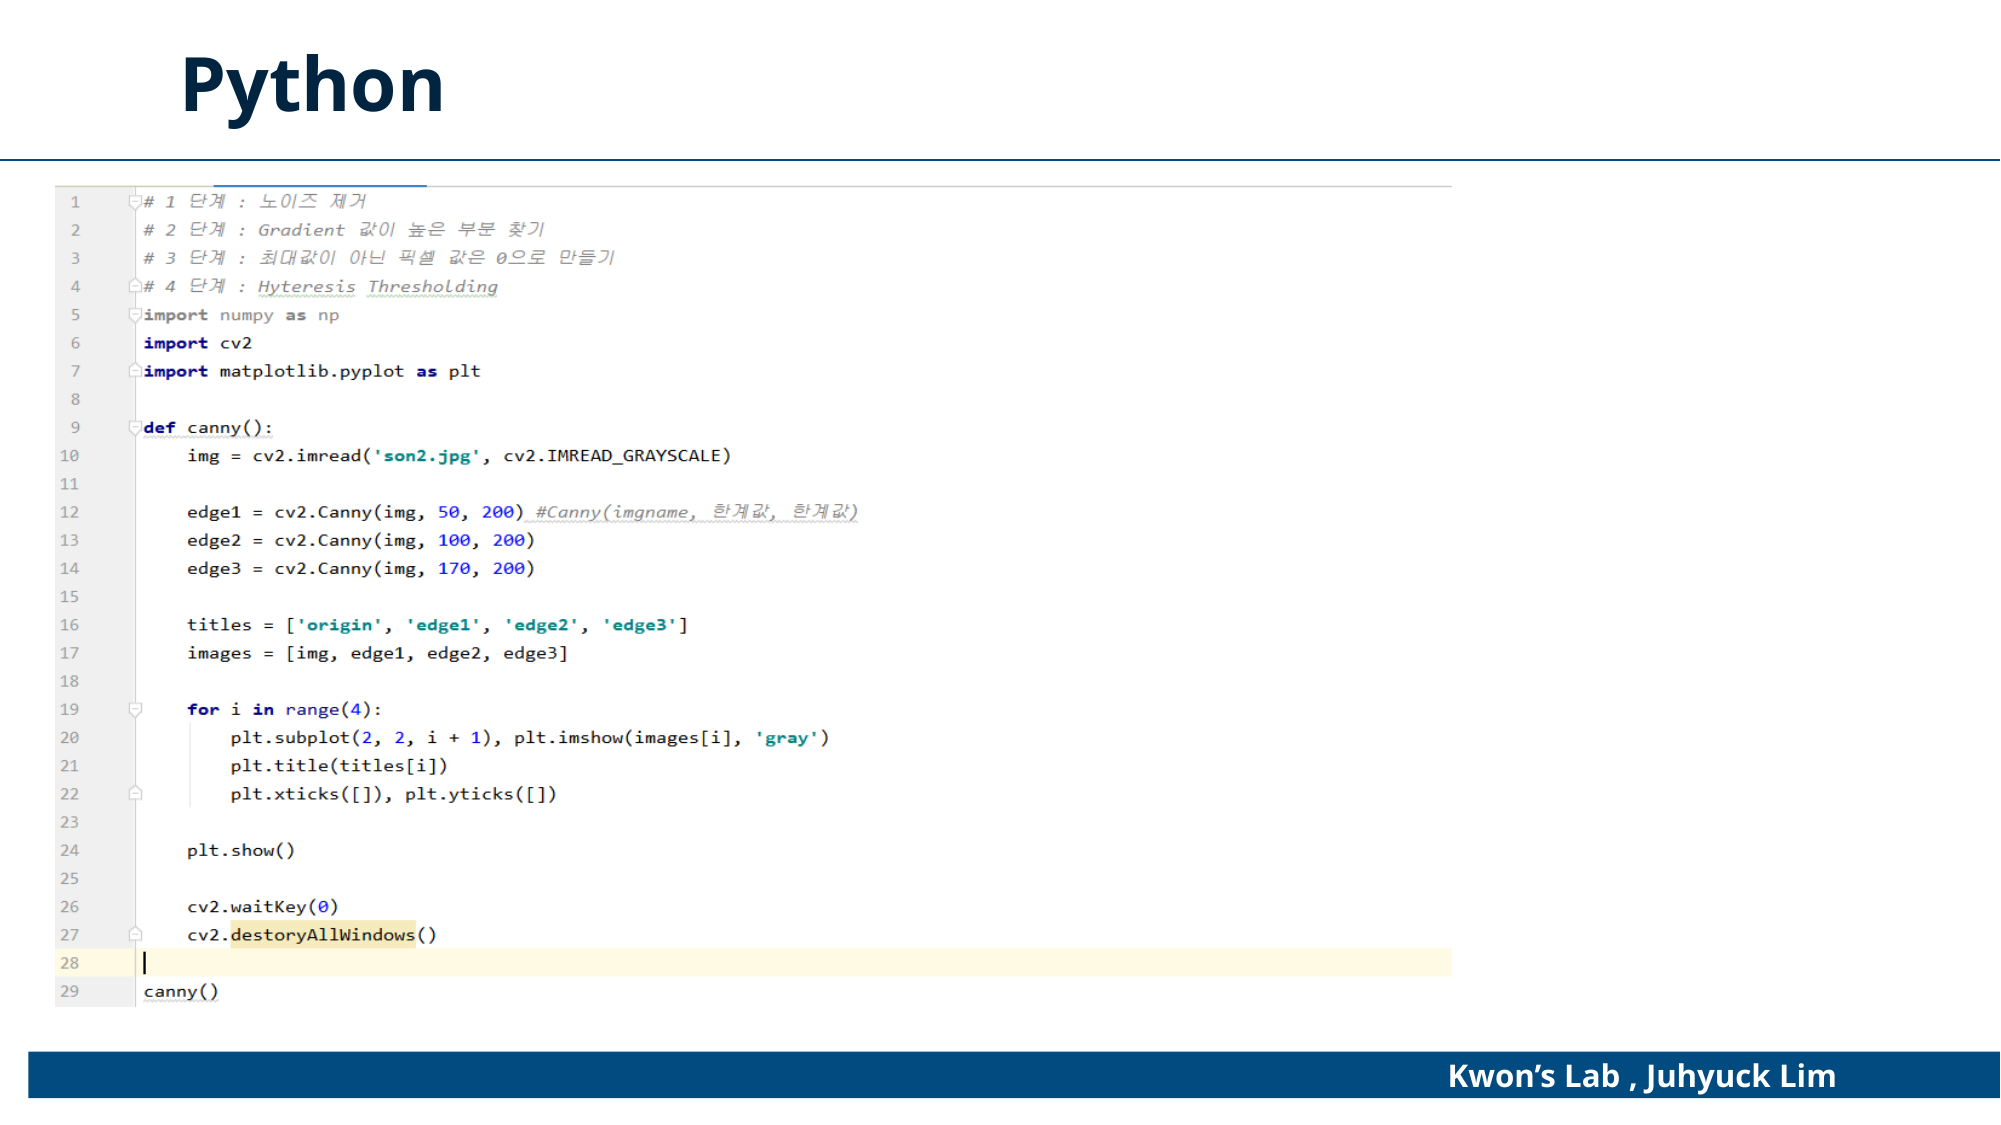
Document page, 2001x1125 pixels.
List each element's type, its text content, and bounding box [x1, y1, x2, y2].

text_box Kwon’s Lab , Juhyuck Lim [1354, 1048, 1931, 1101]
text_box Python [164, 28, 783, 134]
text_box [1931, 1053, 2000, 1097]
picture [55, 185, 1452, 1007]
